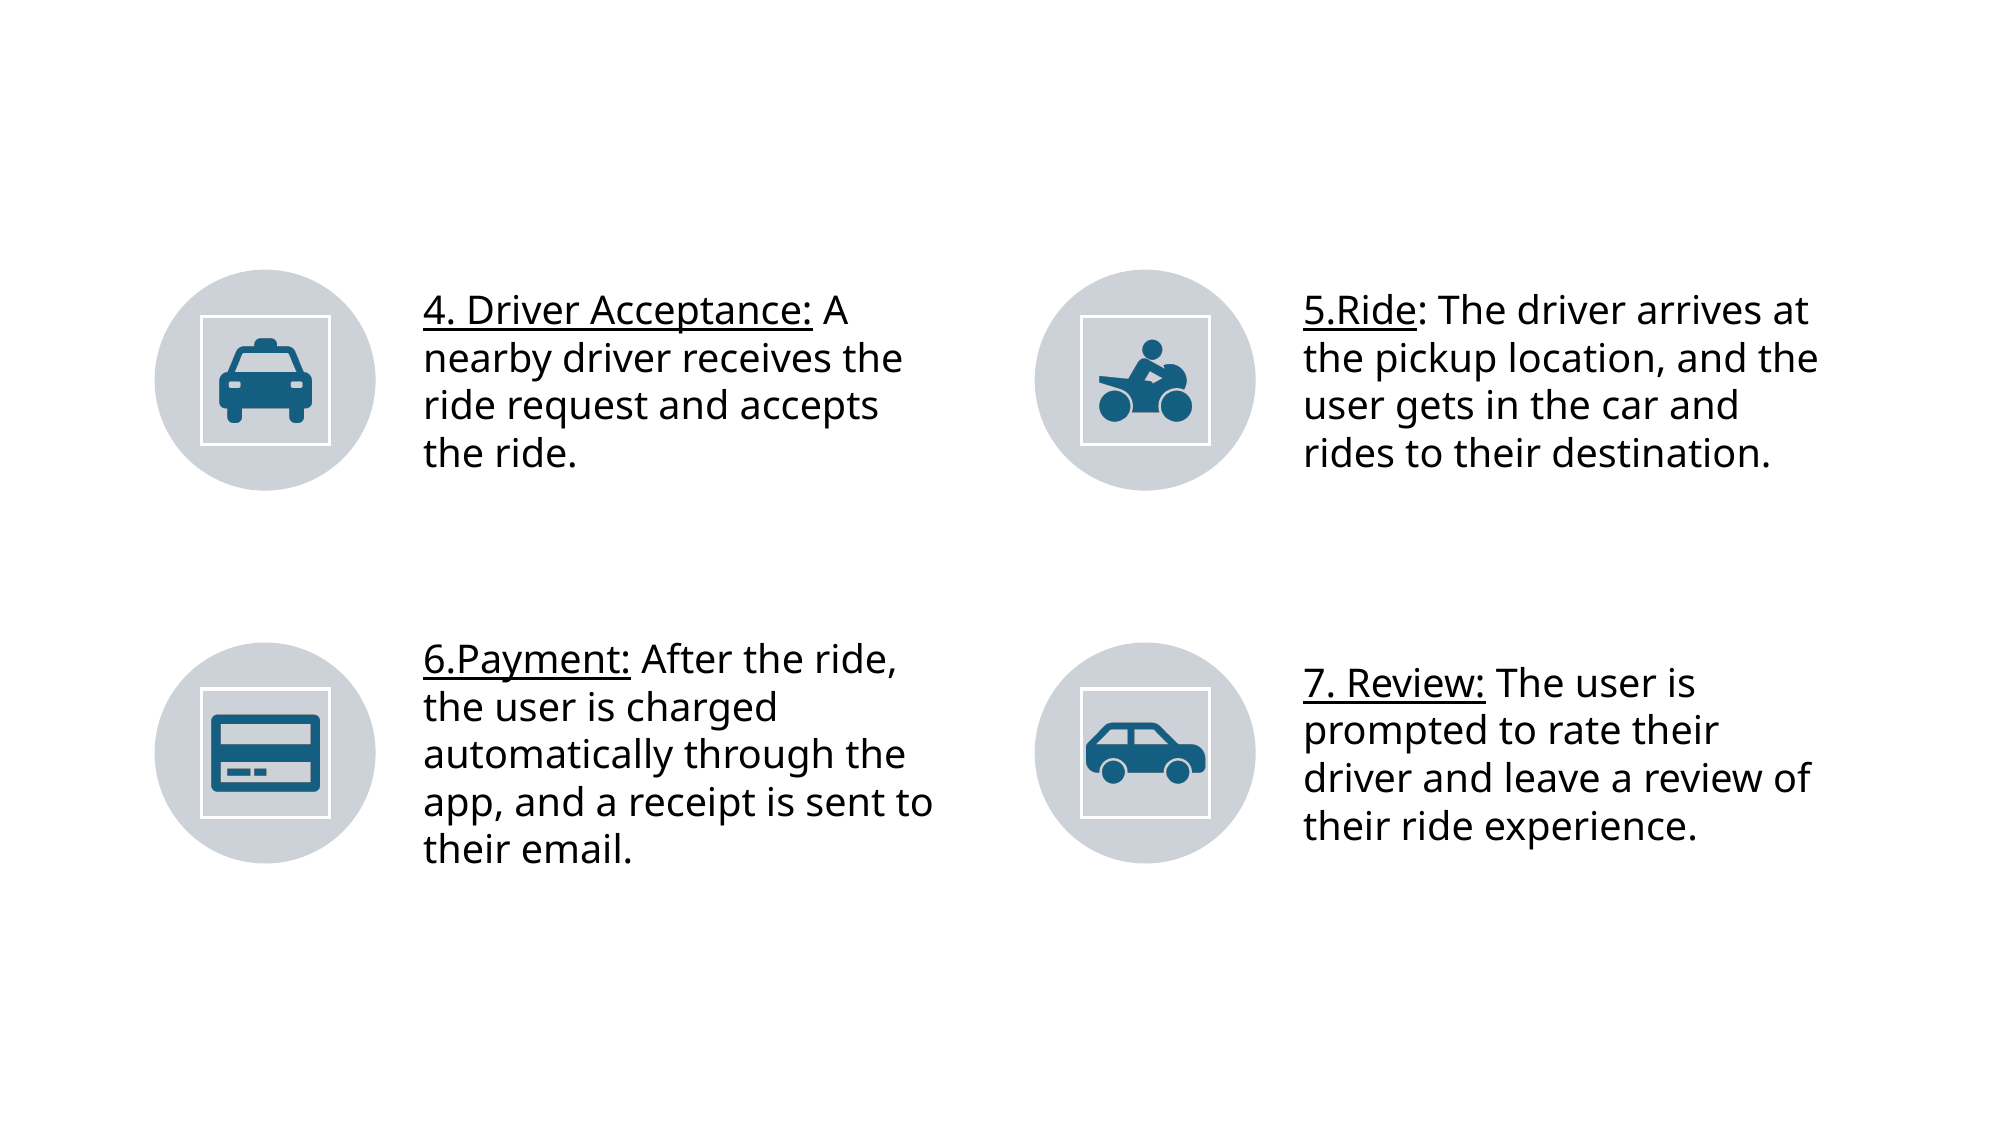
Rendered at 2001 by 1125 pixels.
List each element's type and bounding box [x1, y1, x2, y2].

list [115, 119, 1863, 1014]
